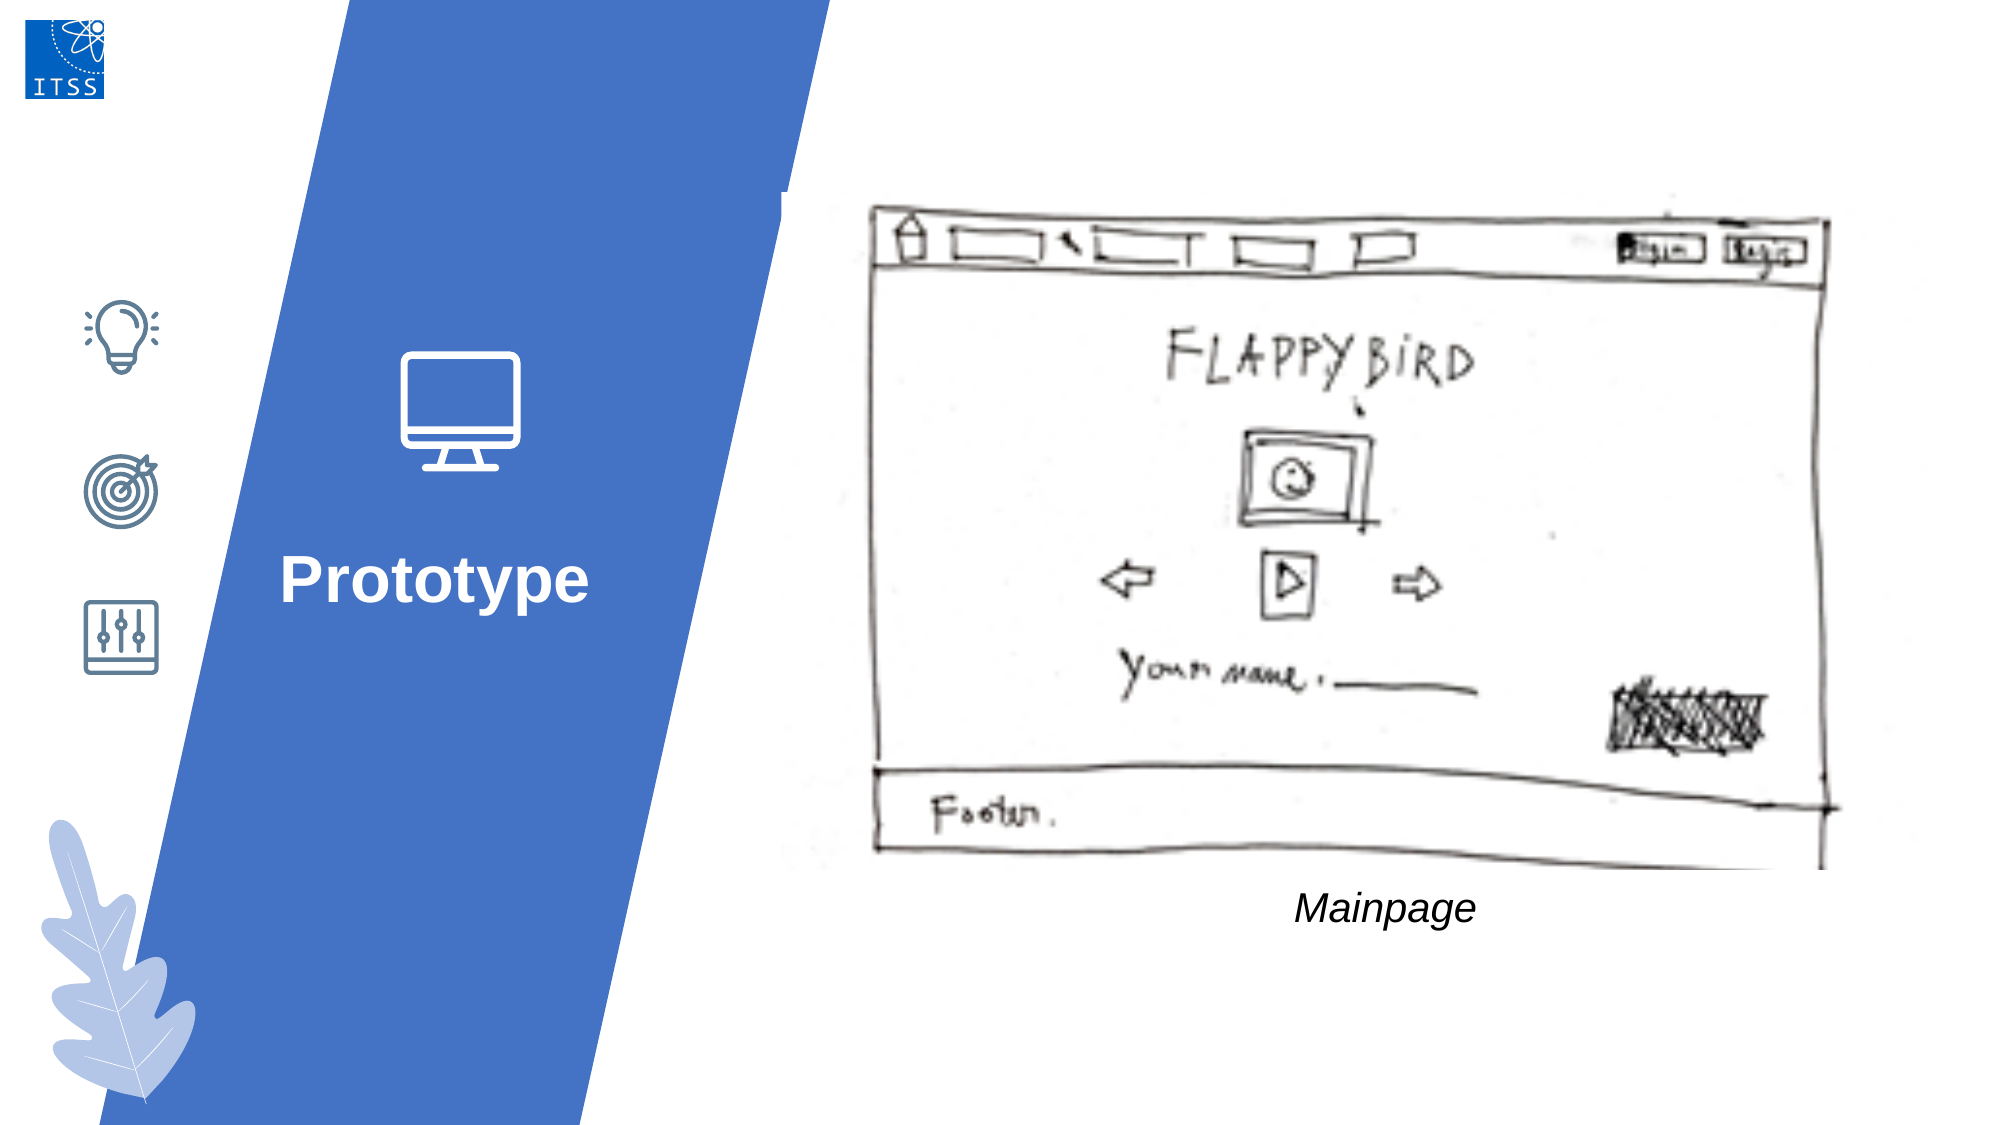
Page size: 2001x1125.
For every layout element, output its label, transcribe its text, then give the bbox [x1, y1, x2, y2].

text_box Mainpage [1278, 878, 1493, 939]
text_box Prototype [177, 500, 694, 651]
text_box [400, 351, 521, 472]
picture [25, 20, 104, 99]
text_box [67, 163, 1177, 327]
text_box [83, 454, 158, 530]
picture [781, 192, 1930, 870]
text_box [83, 599, 159, 676]
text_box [83, 299, 160, 376]
